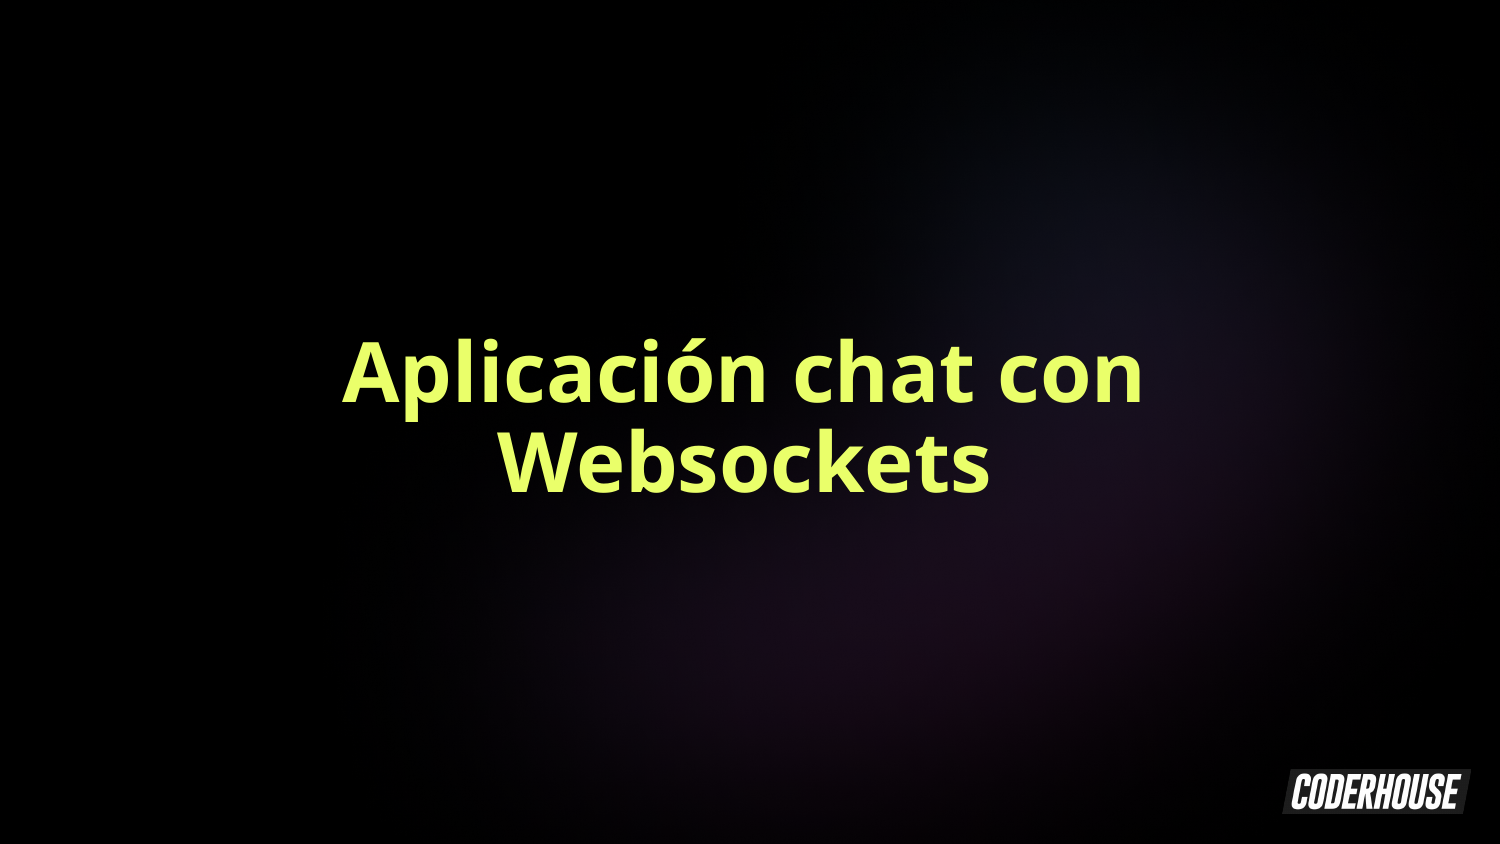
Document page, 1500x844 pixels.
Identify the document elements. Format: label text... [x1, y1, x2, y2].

picture [0, 0, 1500, 844]
text_box Aplicación chat con Websockets [128, 315, 1362, 526]
